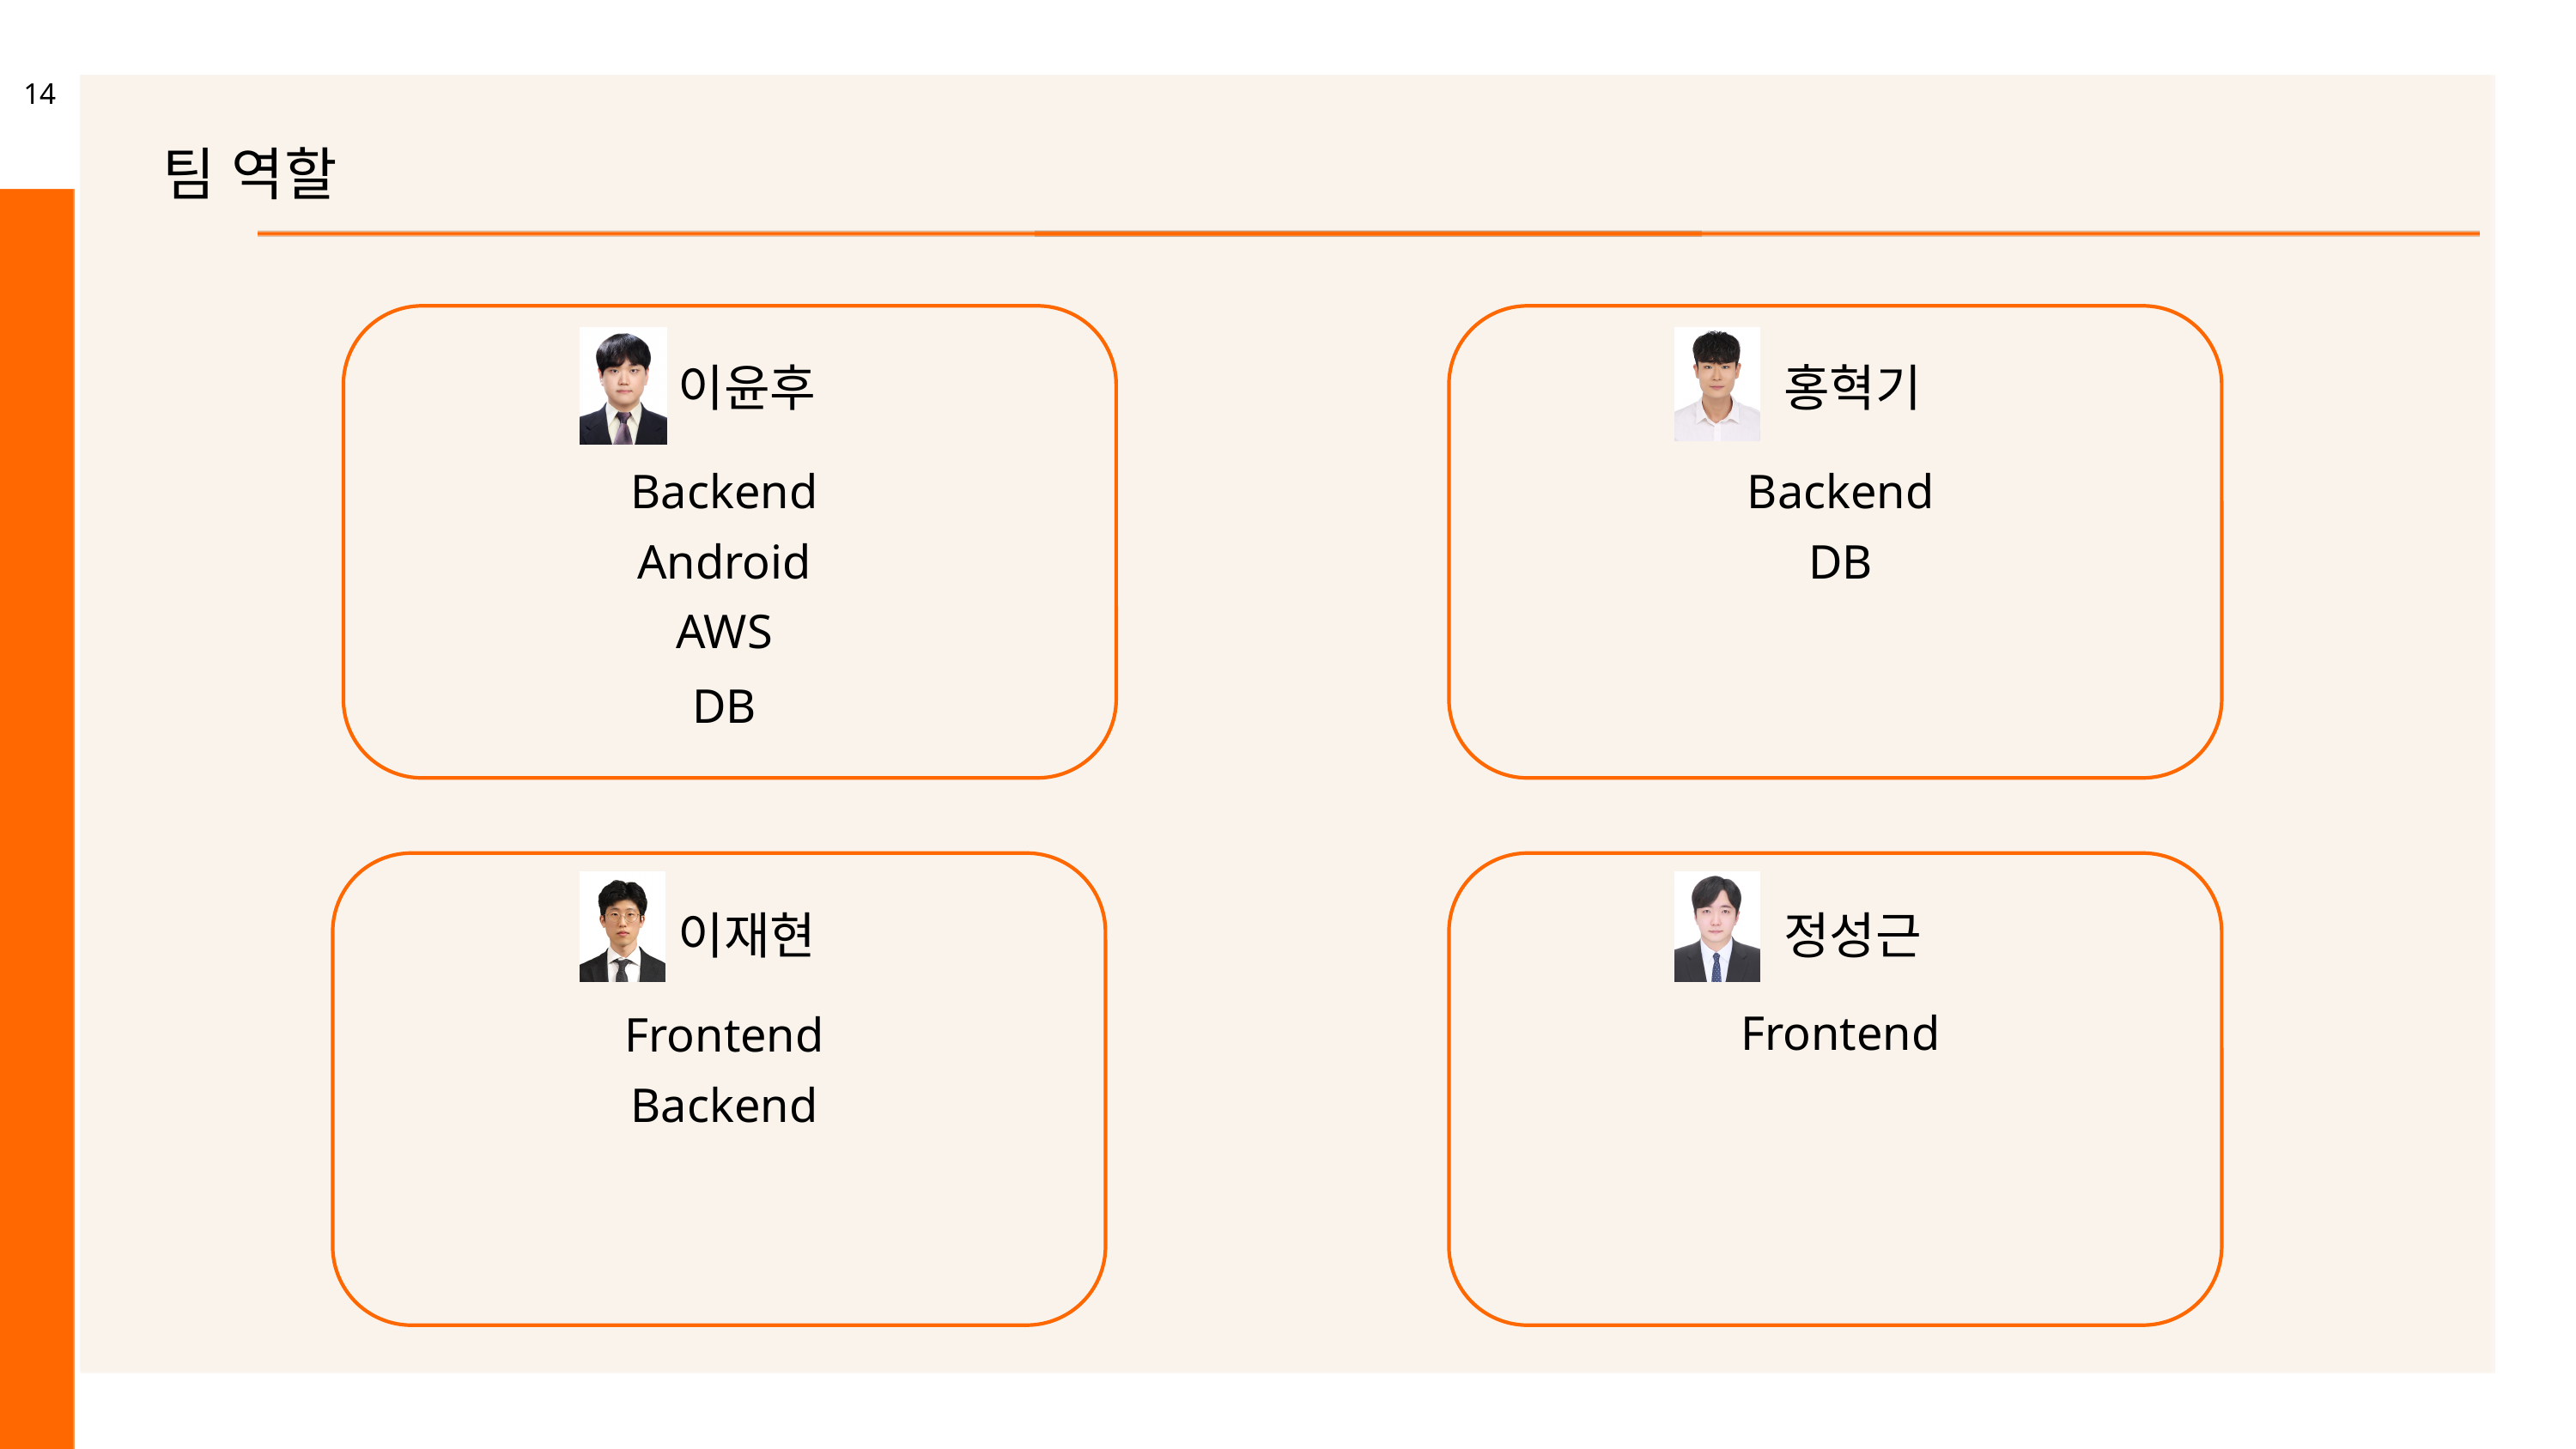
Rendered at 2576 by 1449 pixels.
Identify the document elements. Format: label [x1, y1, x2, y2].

text_box [0, 0, 2496, 1449]
